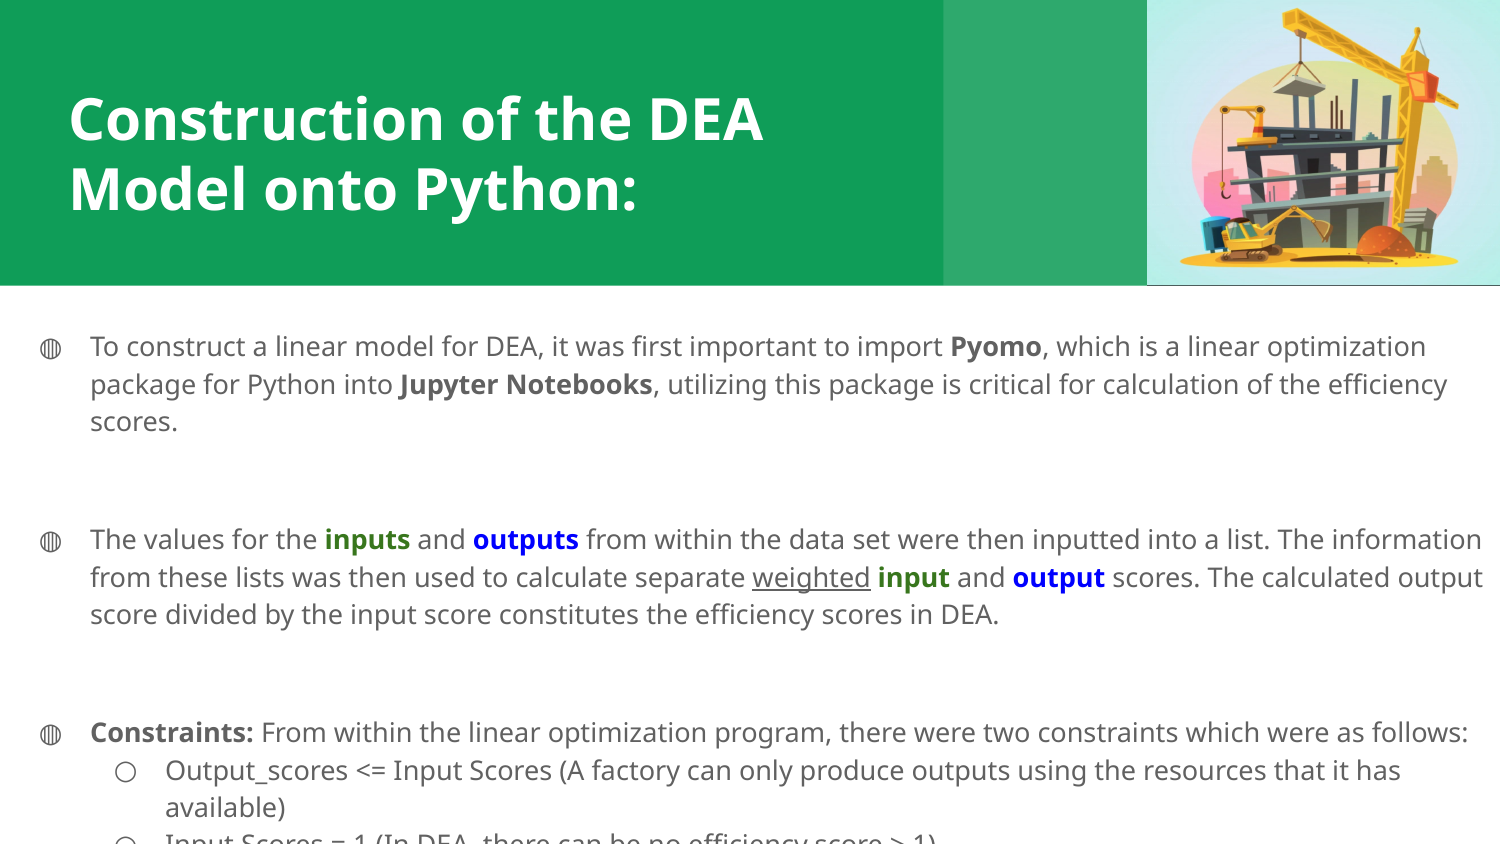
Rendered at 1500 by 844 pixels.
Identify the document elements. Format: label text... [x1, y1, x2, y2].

list To construct a linear model for DEA, it was first important to import Pyomo, which is a linear optimization package for Python into Jupyter Notebooks, utilizing this package is critical for calculation of the efficiency scores. The values for the inputs and outputs from within the data set were then inputted into a list. The information from these lists was then used to calculate separate weighted input and output scores. The calculated output score divided by the input score constitutes the efficiency scores in DEA. Constraints: From within the linear optimization program, there were two constraints which were as follows: Output_scores <= Input Scores (A factory can only produce outputs using the resources that it has available) Input Scores = 1 (In DEA, there can be no efficiency score > 1) [0, 309, 1500, 822]
title Construction of the DEA Model onto Python: [53, 11, 940, 238]
picture [1147, 0, 1500, 286]
